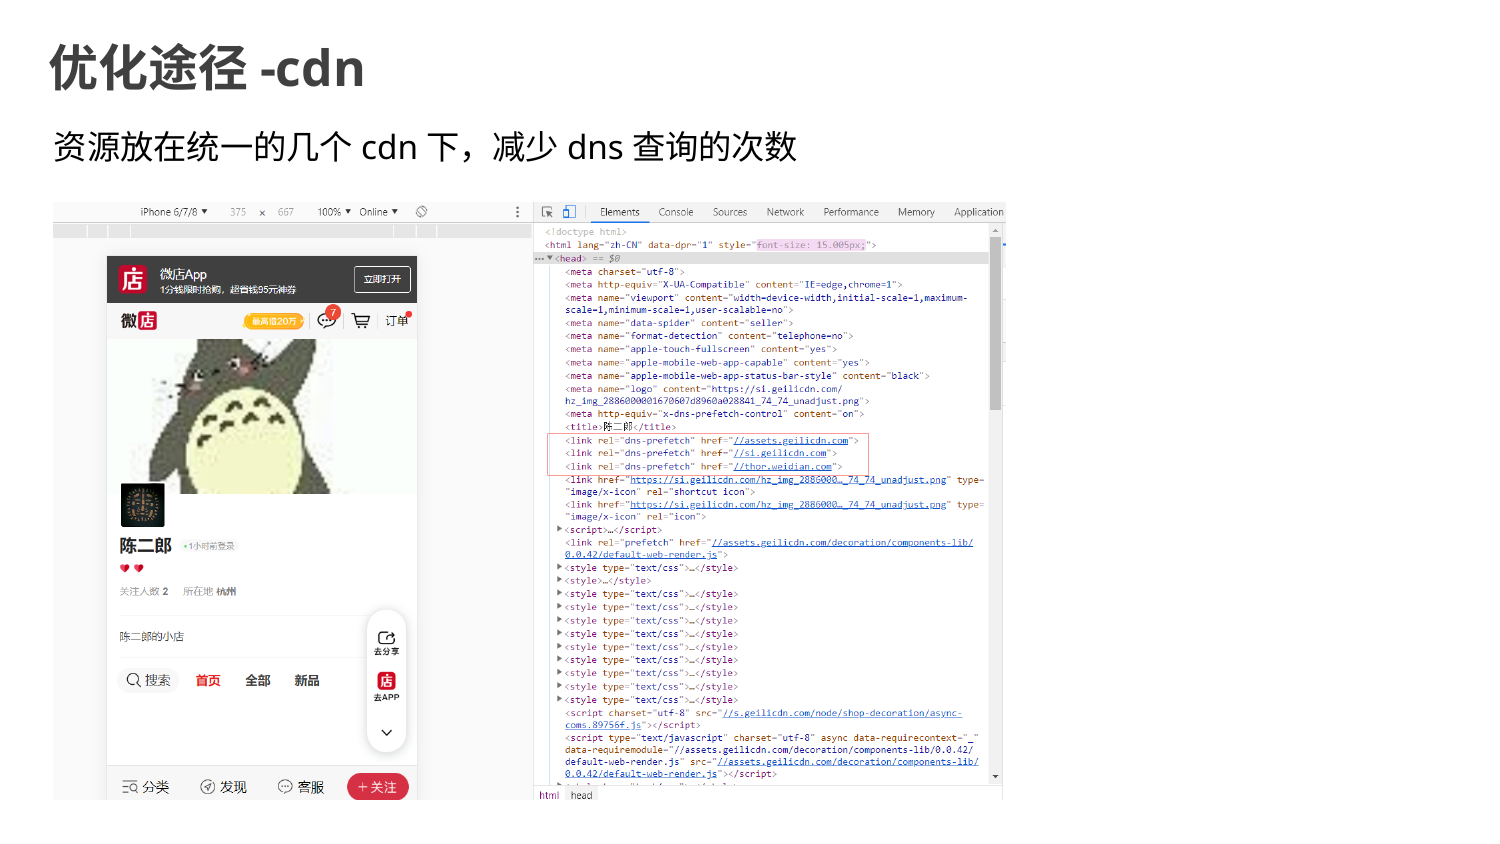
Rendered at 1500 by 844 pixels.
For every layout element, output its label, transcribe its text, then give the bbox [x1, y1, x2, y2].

text_box 资源放在统一的几个cdn下，减少dns查询的次数 [39, 118, 814, 174]
picture [53, 202, 1006, 800]
text_box 优化途径-cdn [32, 28, 567, 105]
